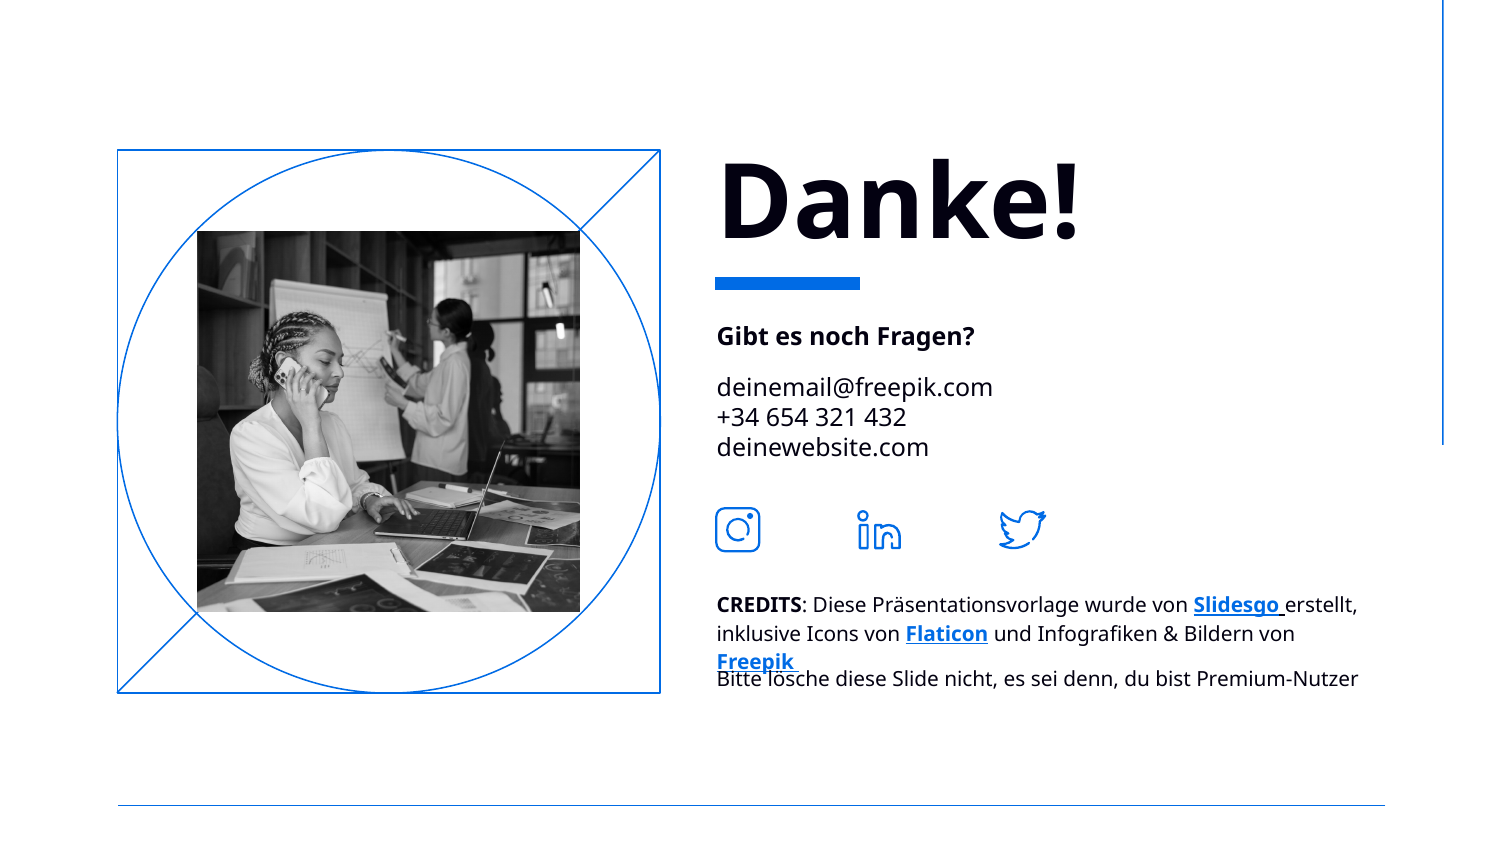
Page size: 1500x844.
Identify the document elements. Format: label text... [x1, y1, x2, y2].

text_box [998, 510, 1047, 550]
title Danke! [701, 150, 1386, 274]
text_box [116, 149, 661, 694]
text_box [856, 509, 902, 550]
subtitle Gibt es noch Fragen? deinemail@freepik.com +34 654 321 432 deinewebsite.com [701, 309, 1386, 473]
picture [196, 231, 581, 612]
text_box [714, 506, 761, 553]
text_box Bitte lösche diese Slide nicht, es sei denn, du bist Premium-Nutzer [701, 650, 1386, 694]
